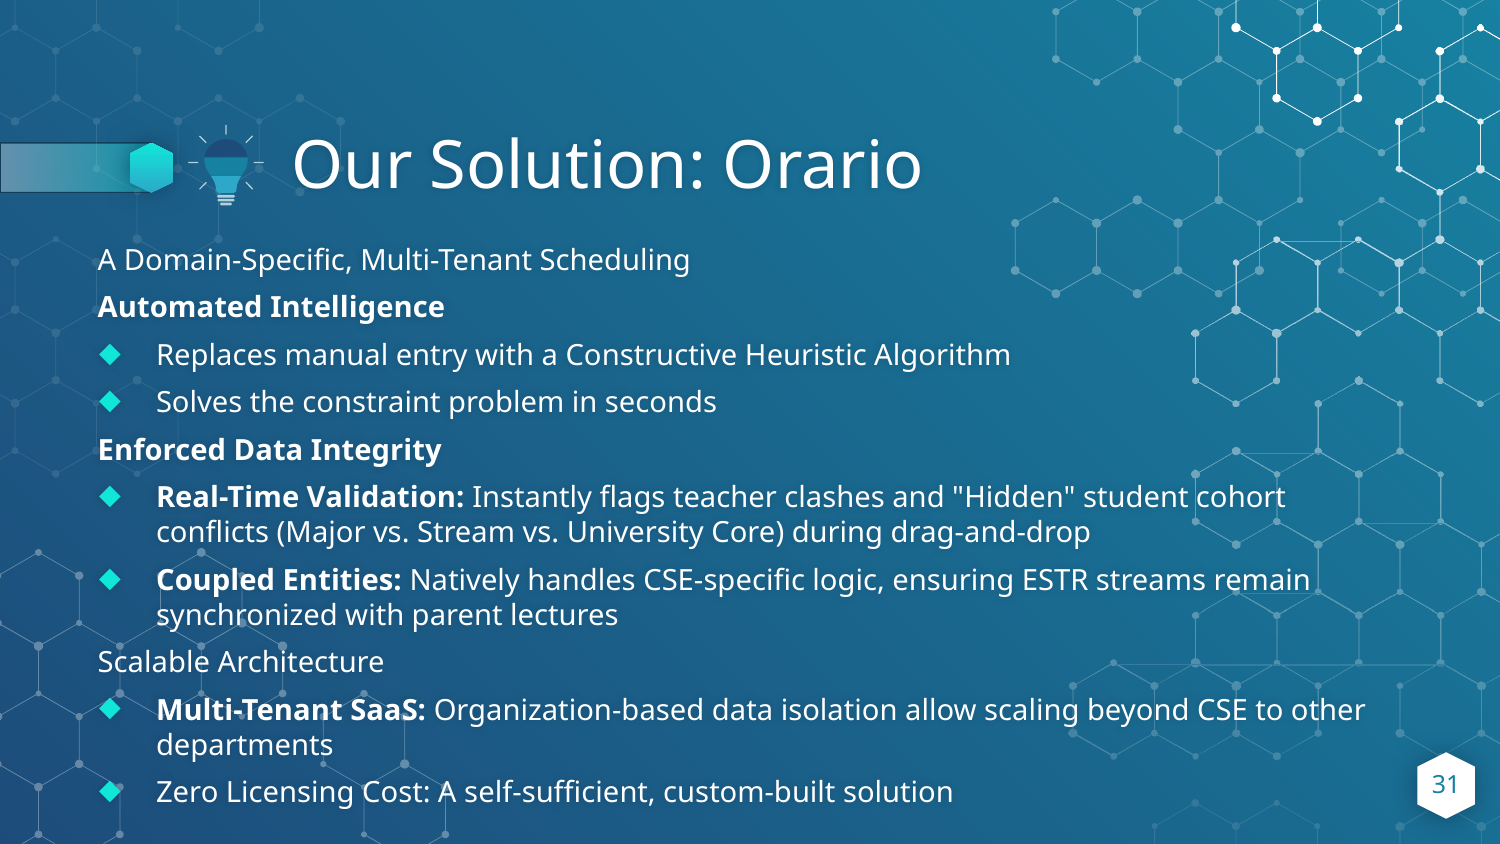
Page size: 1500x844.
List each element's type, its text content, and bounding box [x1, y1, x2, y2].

slide_number 31 [1417, 752, 1475, 819]
title Our Solution: Orario [291, 138, 1396, 197]
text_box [187, 124, 265, 206]
list A Domain-Specific, Multi-Tenant Scheduling Automated Intelligence Replaces manual entry with a Constructive Heuristic Algorithm Solves the constraint problem in seconds Enforced Data Integrity Real-Time Validation: Instantly flags teacher clashes and "Hidden" student cohort conflicts (Major vs. Stream vs. University Core) during drag-and-drop Coupled Entities: Natively handles CSE-specific logic, ensuring ESTR streams remain synchronized with parent lectures Scalable Architecture Multi-Tenant SaaS: Organization-based data isolation allow scaling beyond CSE to other departments Zero Licensing Cost: A self-sufficient, custom-built solution [81, 241, 1369, 826]
